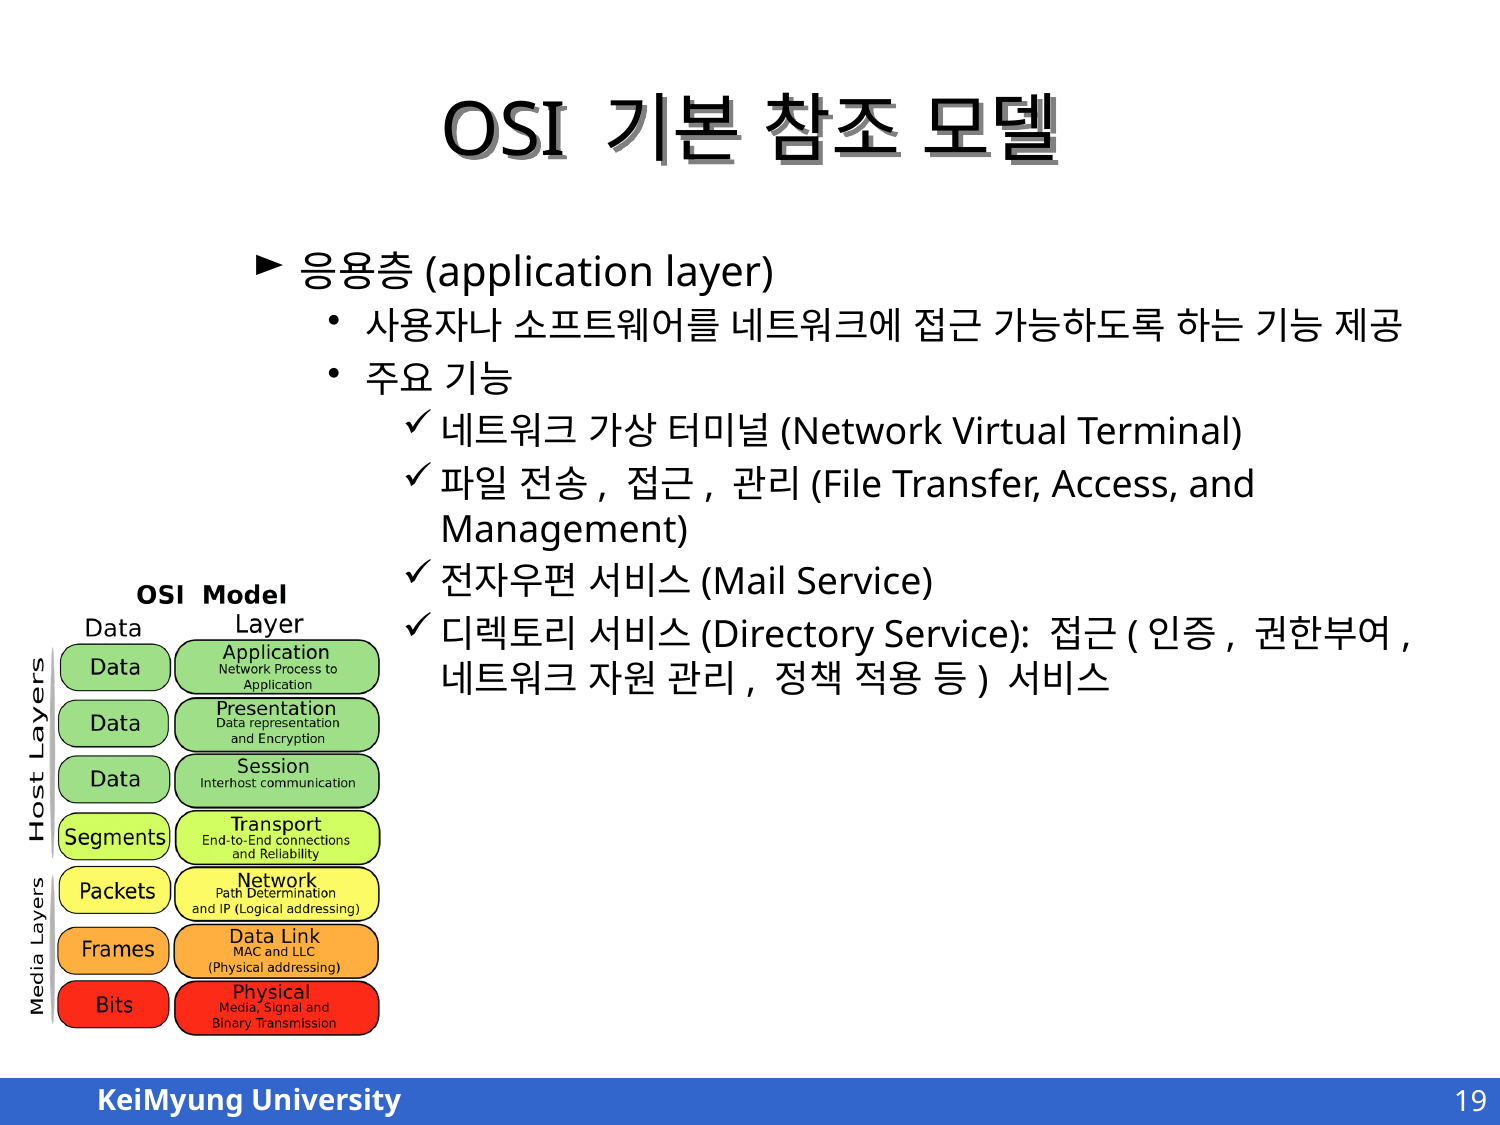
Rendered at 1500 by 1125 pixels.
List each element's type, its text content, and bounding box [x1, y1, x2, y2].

title OSI 기본 참조 모델 [0, 76, 1500, 175]
picture [3, 565, 422, 1049]
slide_number 19 [1189, 1074, 1500, 1125]
list 응용층(application layer) 사용자나 소프트웨어를 네트워크에 접근 가능하도록 하는 기능 제공 주요 기능 네트워크 가상 터미널(Network Virtual Terminal) 파일 전송, 접근, 관리(File Transfer, Access, and Management) 전자우편 서비스(Mail Service) 디렉토리 서비스(Directory Service): 접근(인증, 권한부여, 네트워크 자원 관리, 정책 적용 등) 서비스 [162, 237, 1438, 1026]
